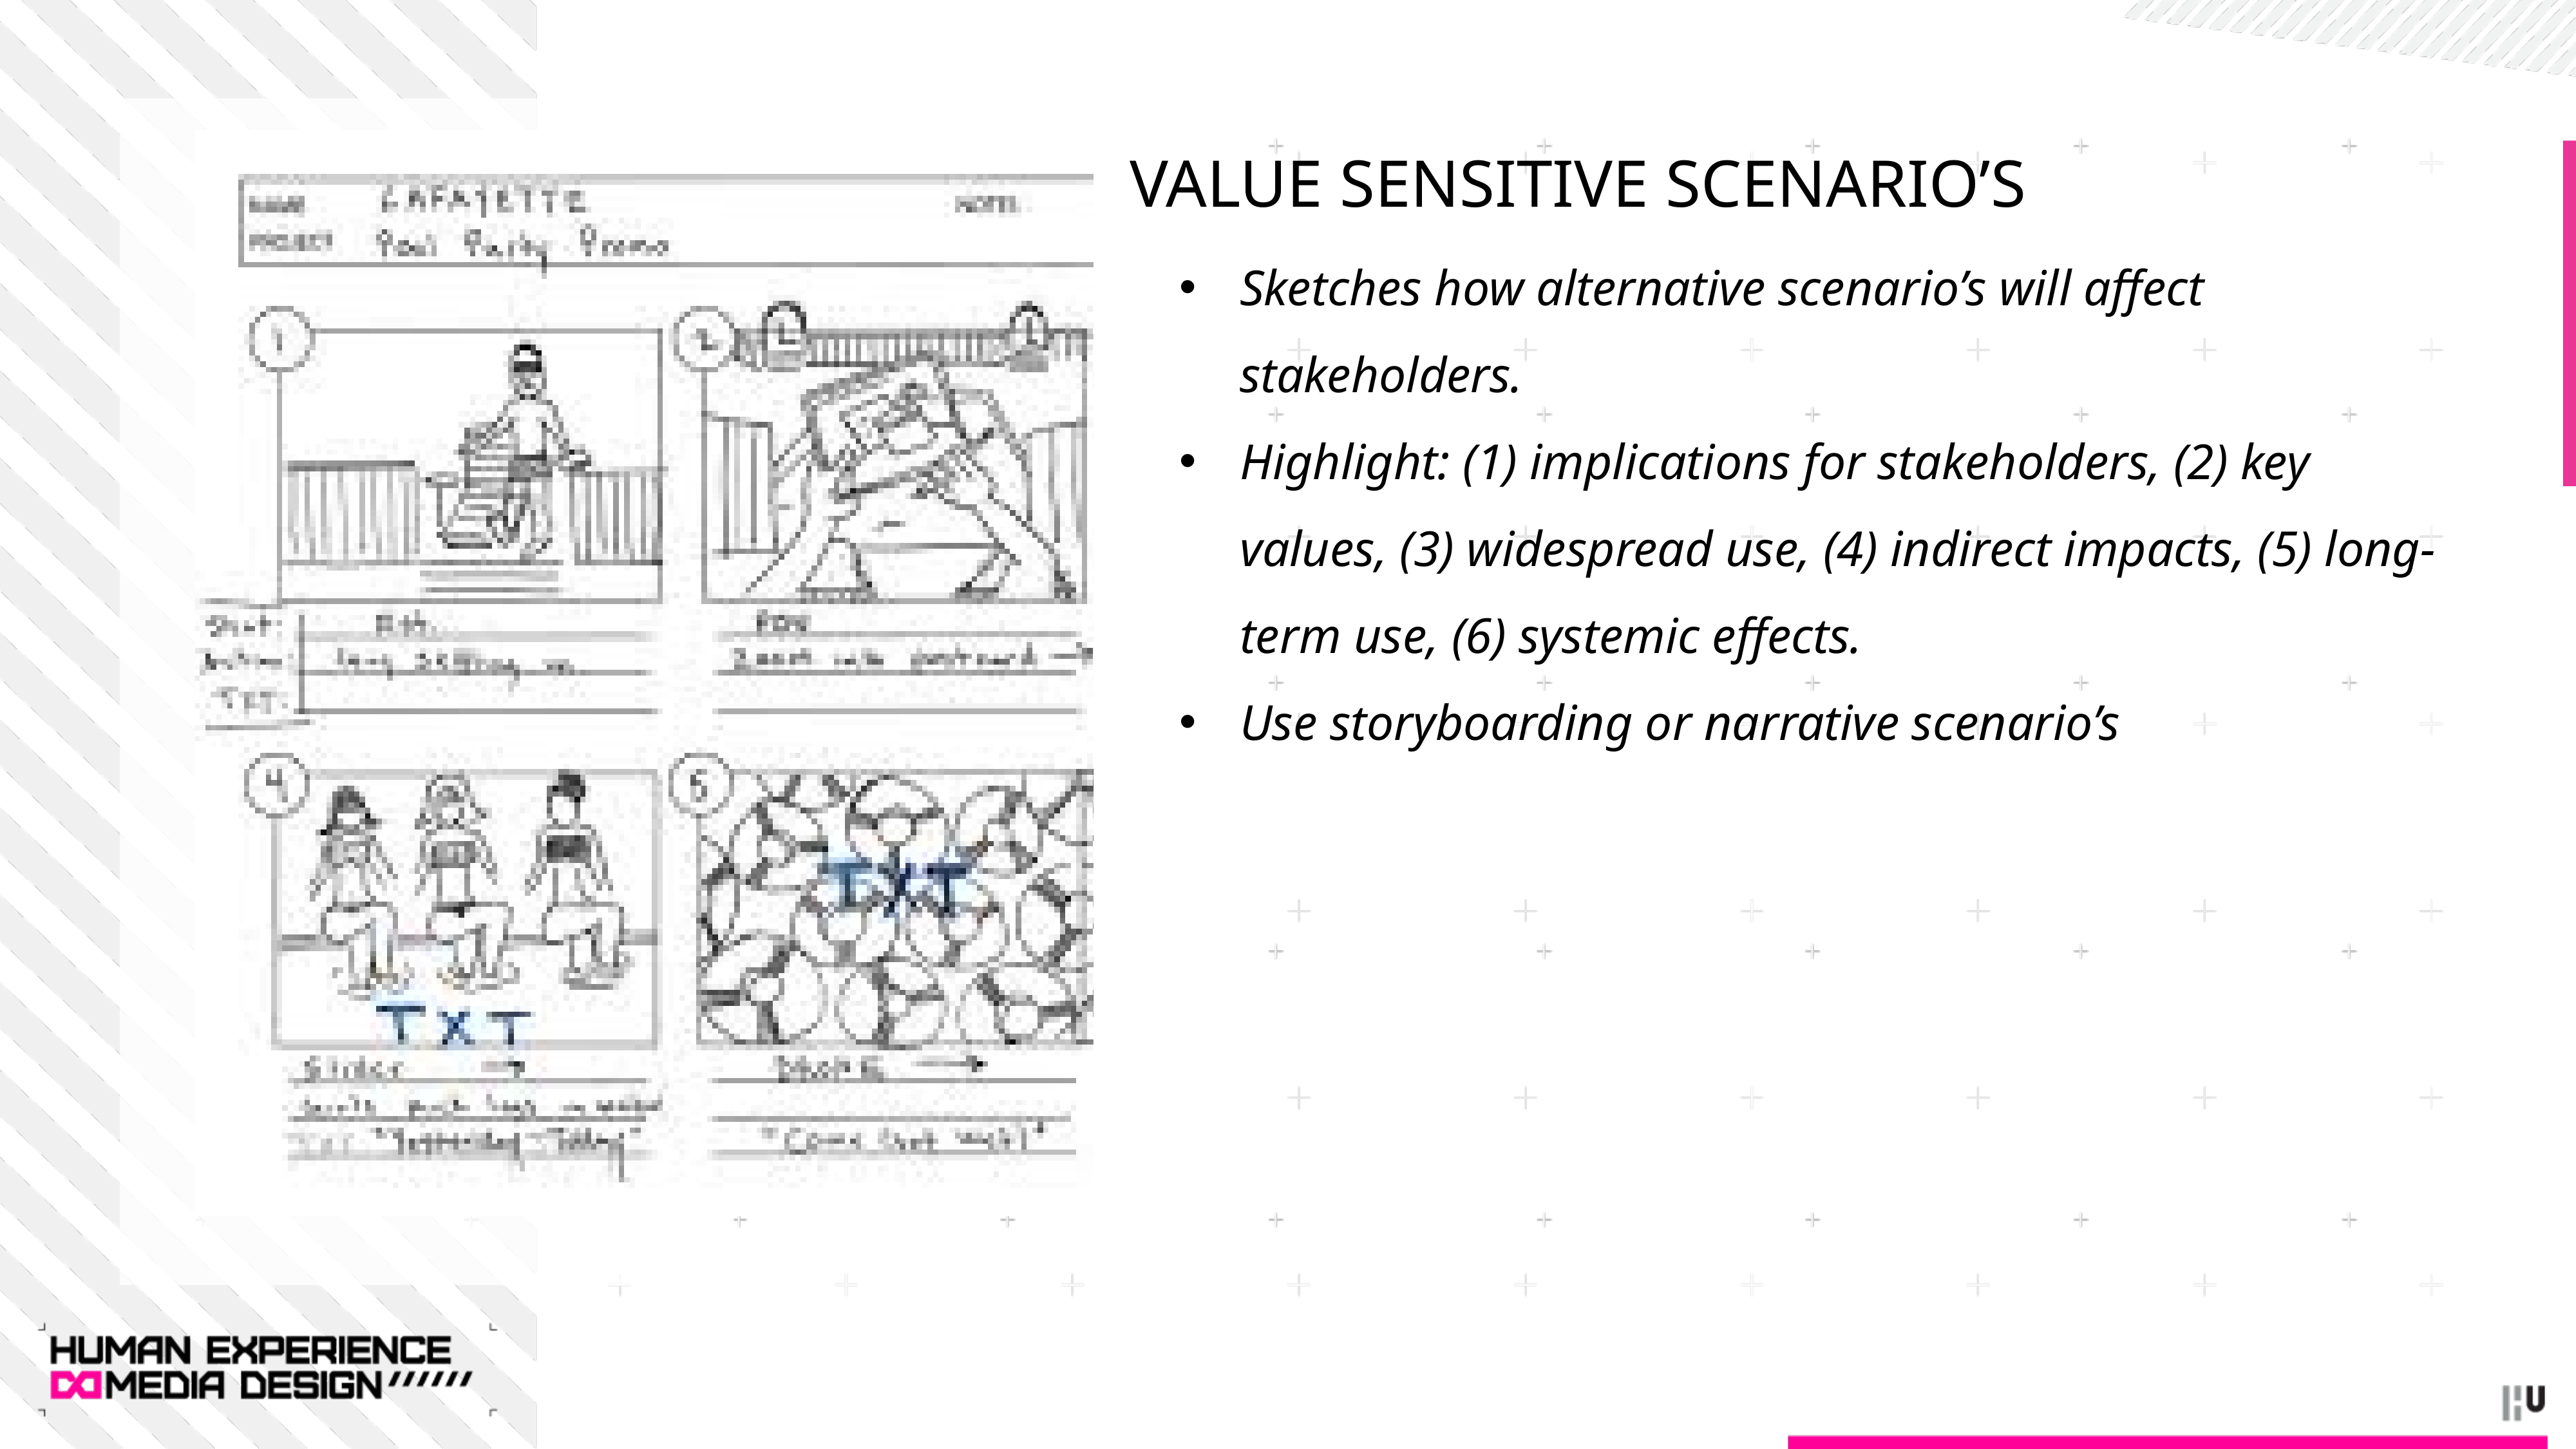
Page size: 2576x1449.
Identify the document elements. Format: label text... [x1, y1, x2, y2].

text_box Sketches how alternative scenario’s will affect stakeholders. Highlight: (1) implications for stakeholders, (2) key values, (3) widespread use, (4) indirect impacts, (5) long-term use, (6) systemic effects. Use storyboarding or narrative scenario’s [1171, 220, 2465, 809]
picture [0, 0, 2576, 1449]
text_box Value Sensitive Scenario’s [1130, 127, 2027, 220]
